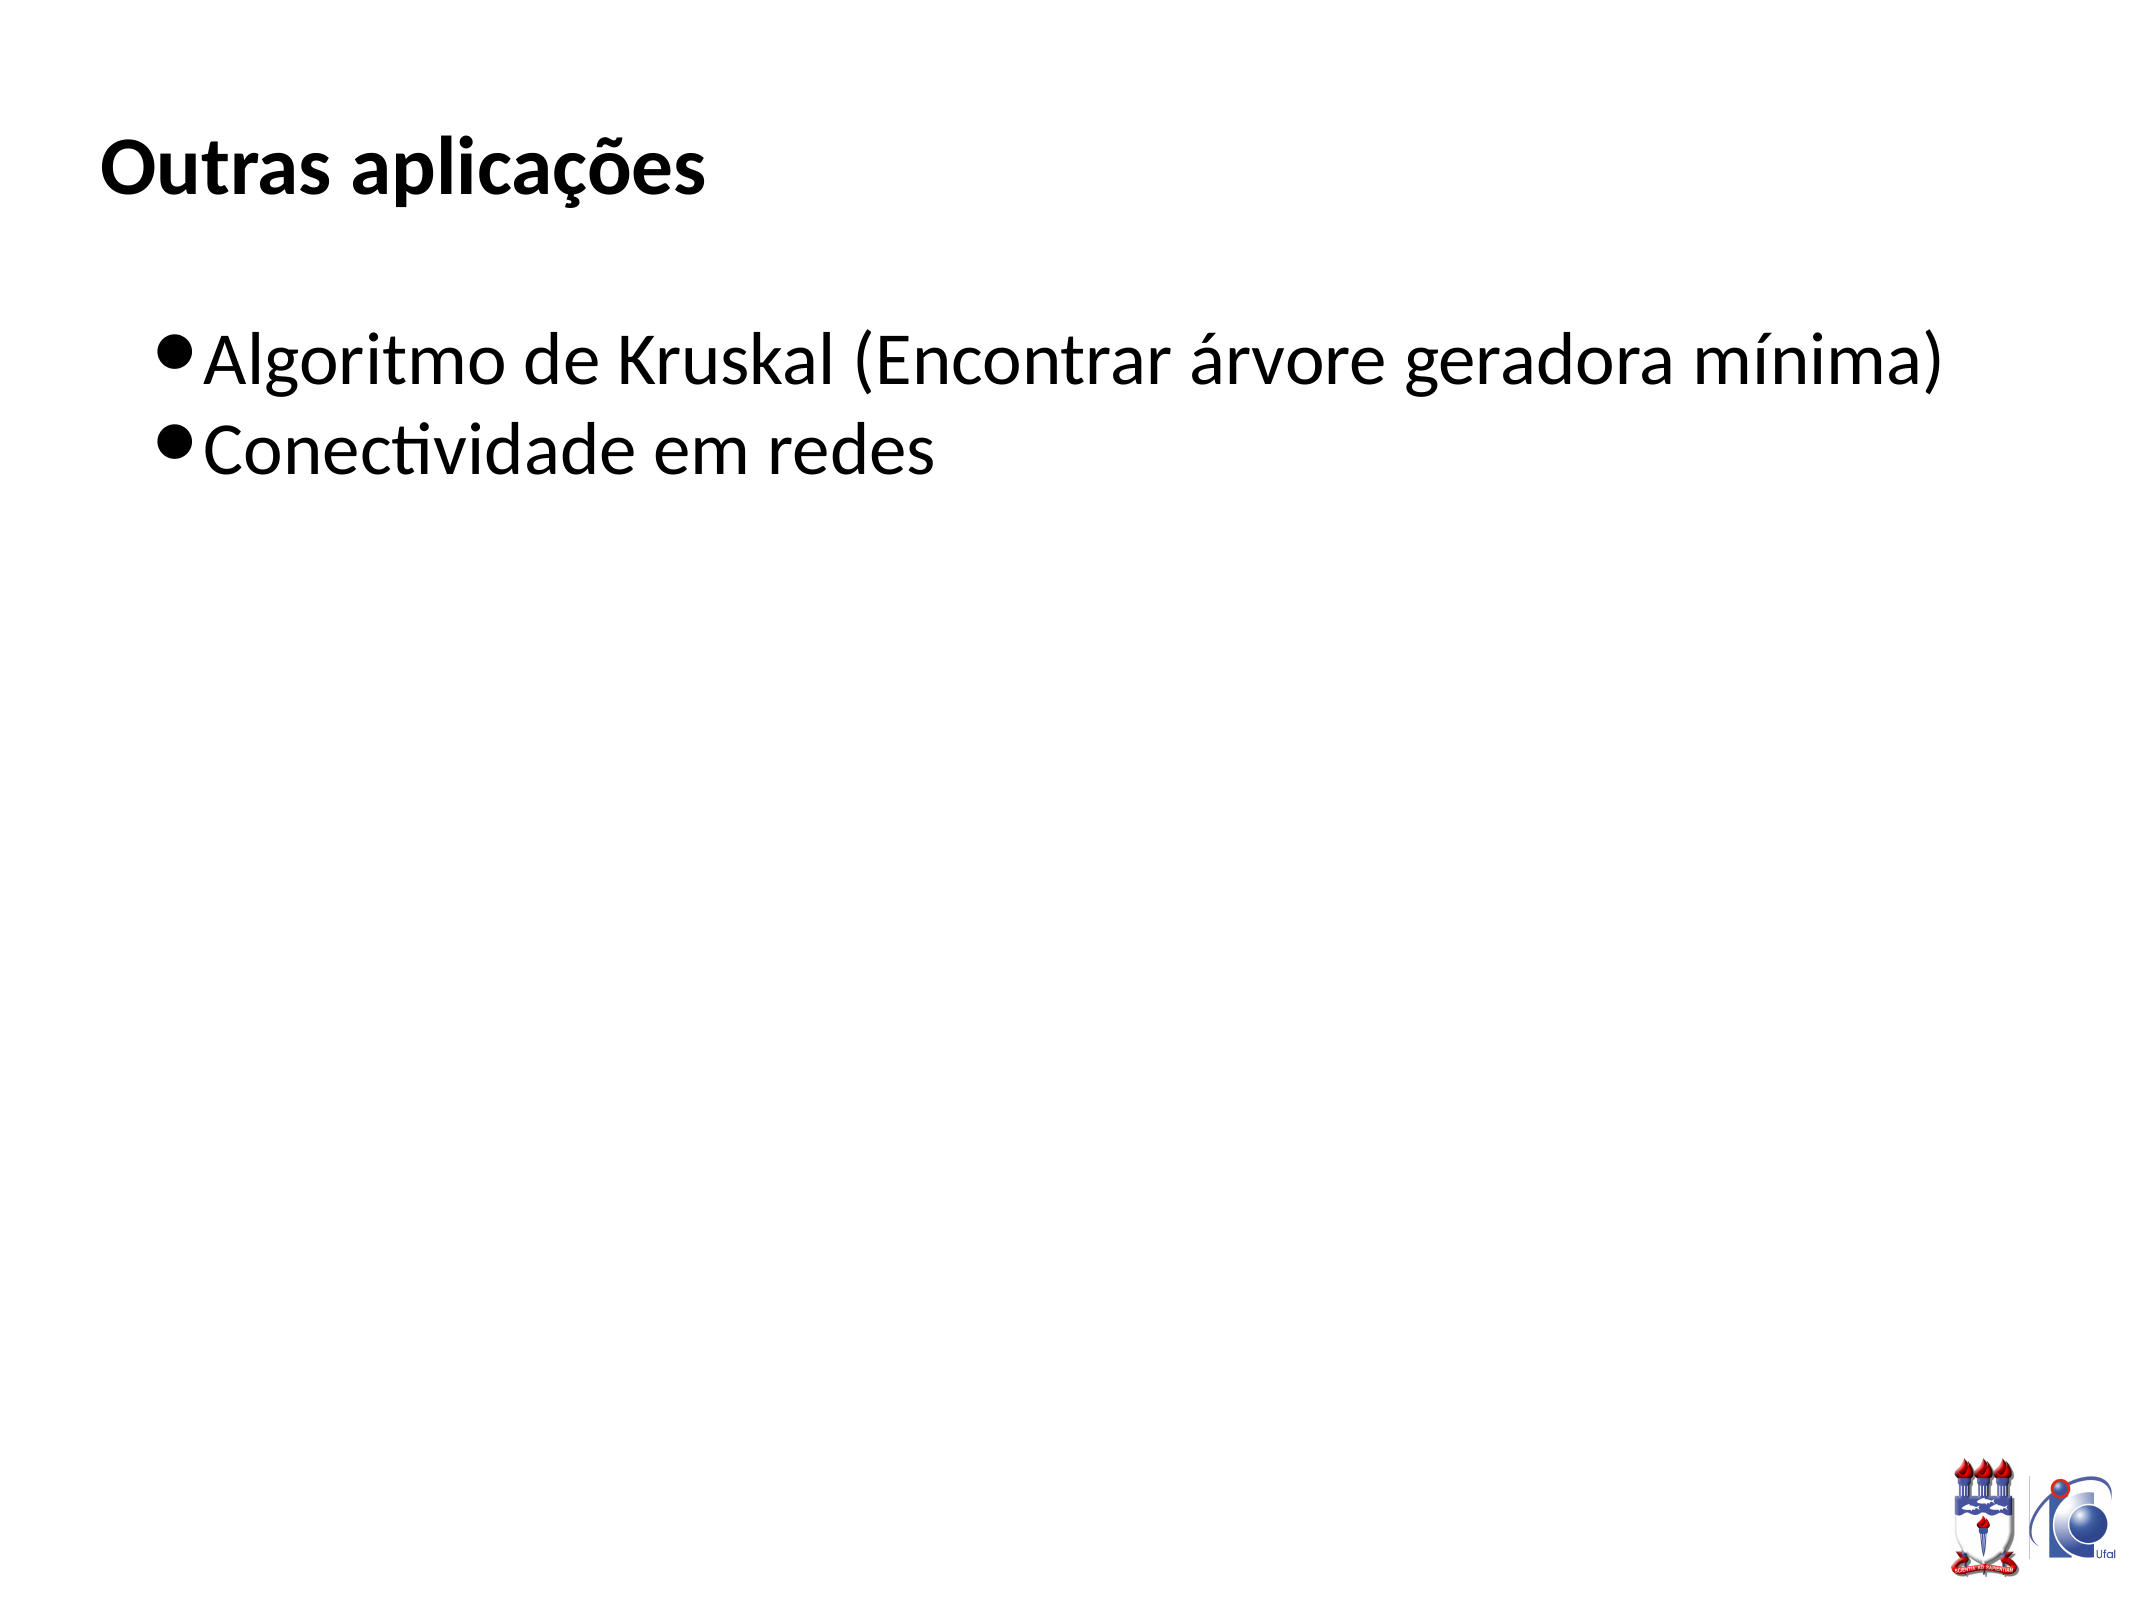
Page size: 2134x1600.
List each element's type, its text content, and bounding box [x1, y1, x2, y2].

list Algoritmo de Kruskal (Encontrar árvore geradora mínima) Conectividade em redes [120, 301, 1981, 1493]
picture [1948, 1456, 2020, 1579]
picture [2028, 1476, 2116, 1559]
title Outras aplicações [92, 72, 2042, 250]
